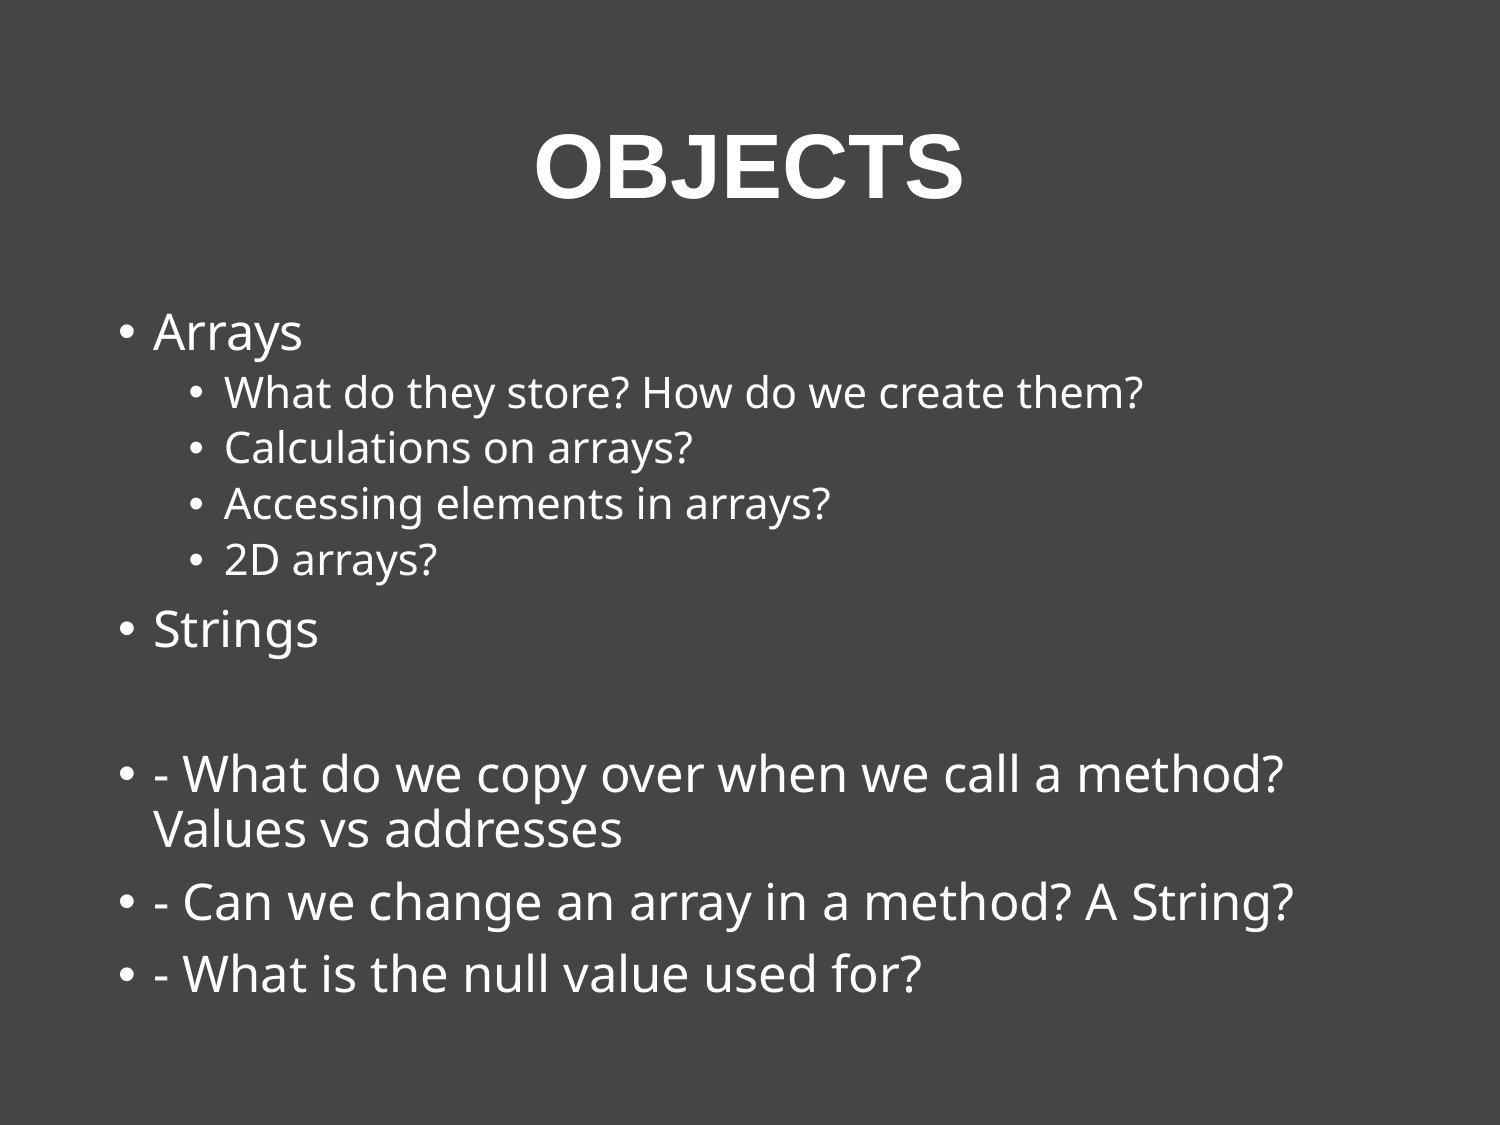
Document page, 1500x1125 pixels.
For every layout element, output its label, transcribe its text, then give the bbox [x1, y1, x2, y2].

title Objects [103, 59, 1397, 278]
list Arrays What do they store? How do we create them? Calculations on arrays? Accessing elements in arrays? 2D arrays? Strings - What do we copy over when we call a method? Values vs addresses - Can we change an array in a method? A String? - What is the null value used for? [103, 299, 1397, 1014]
